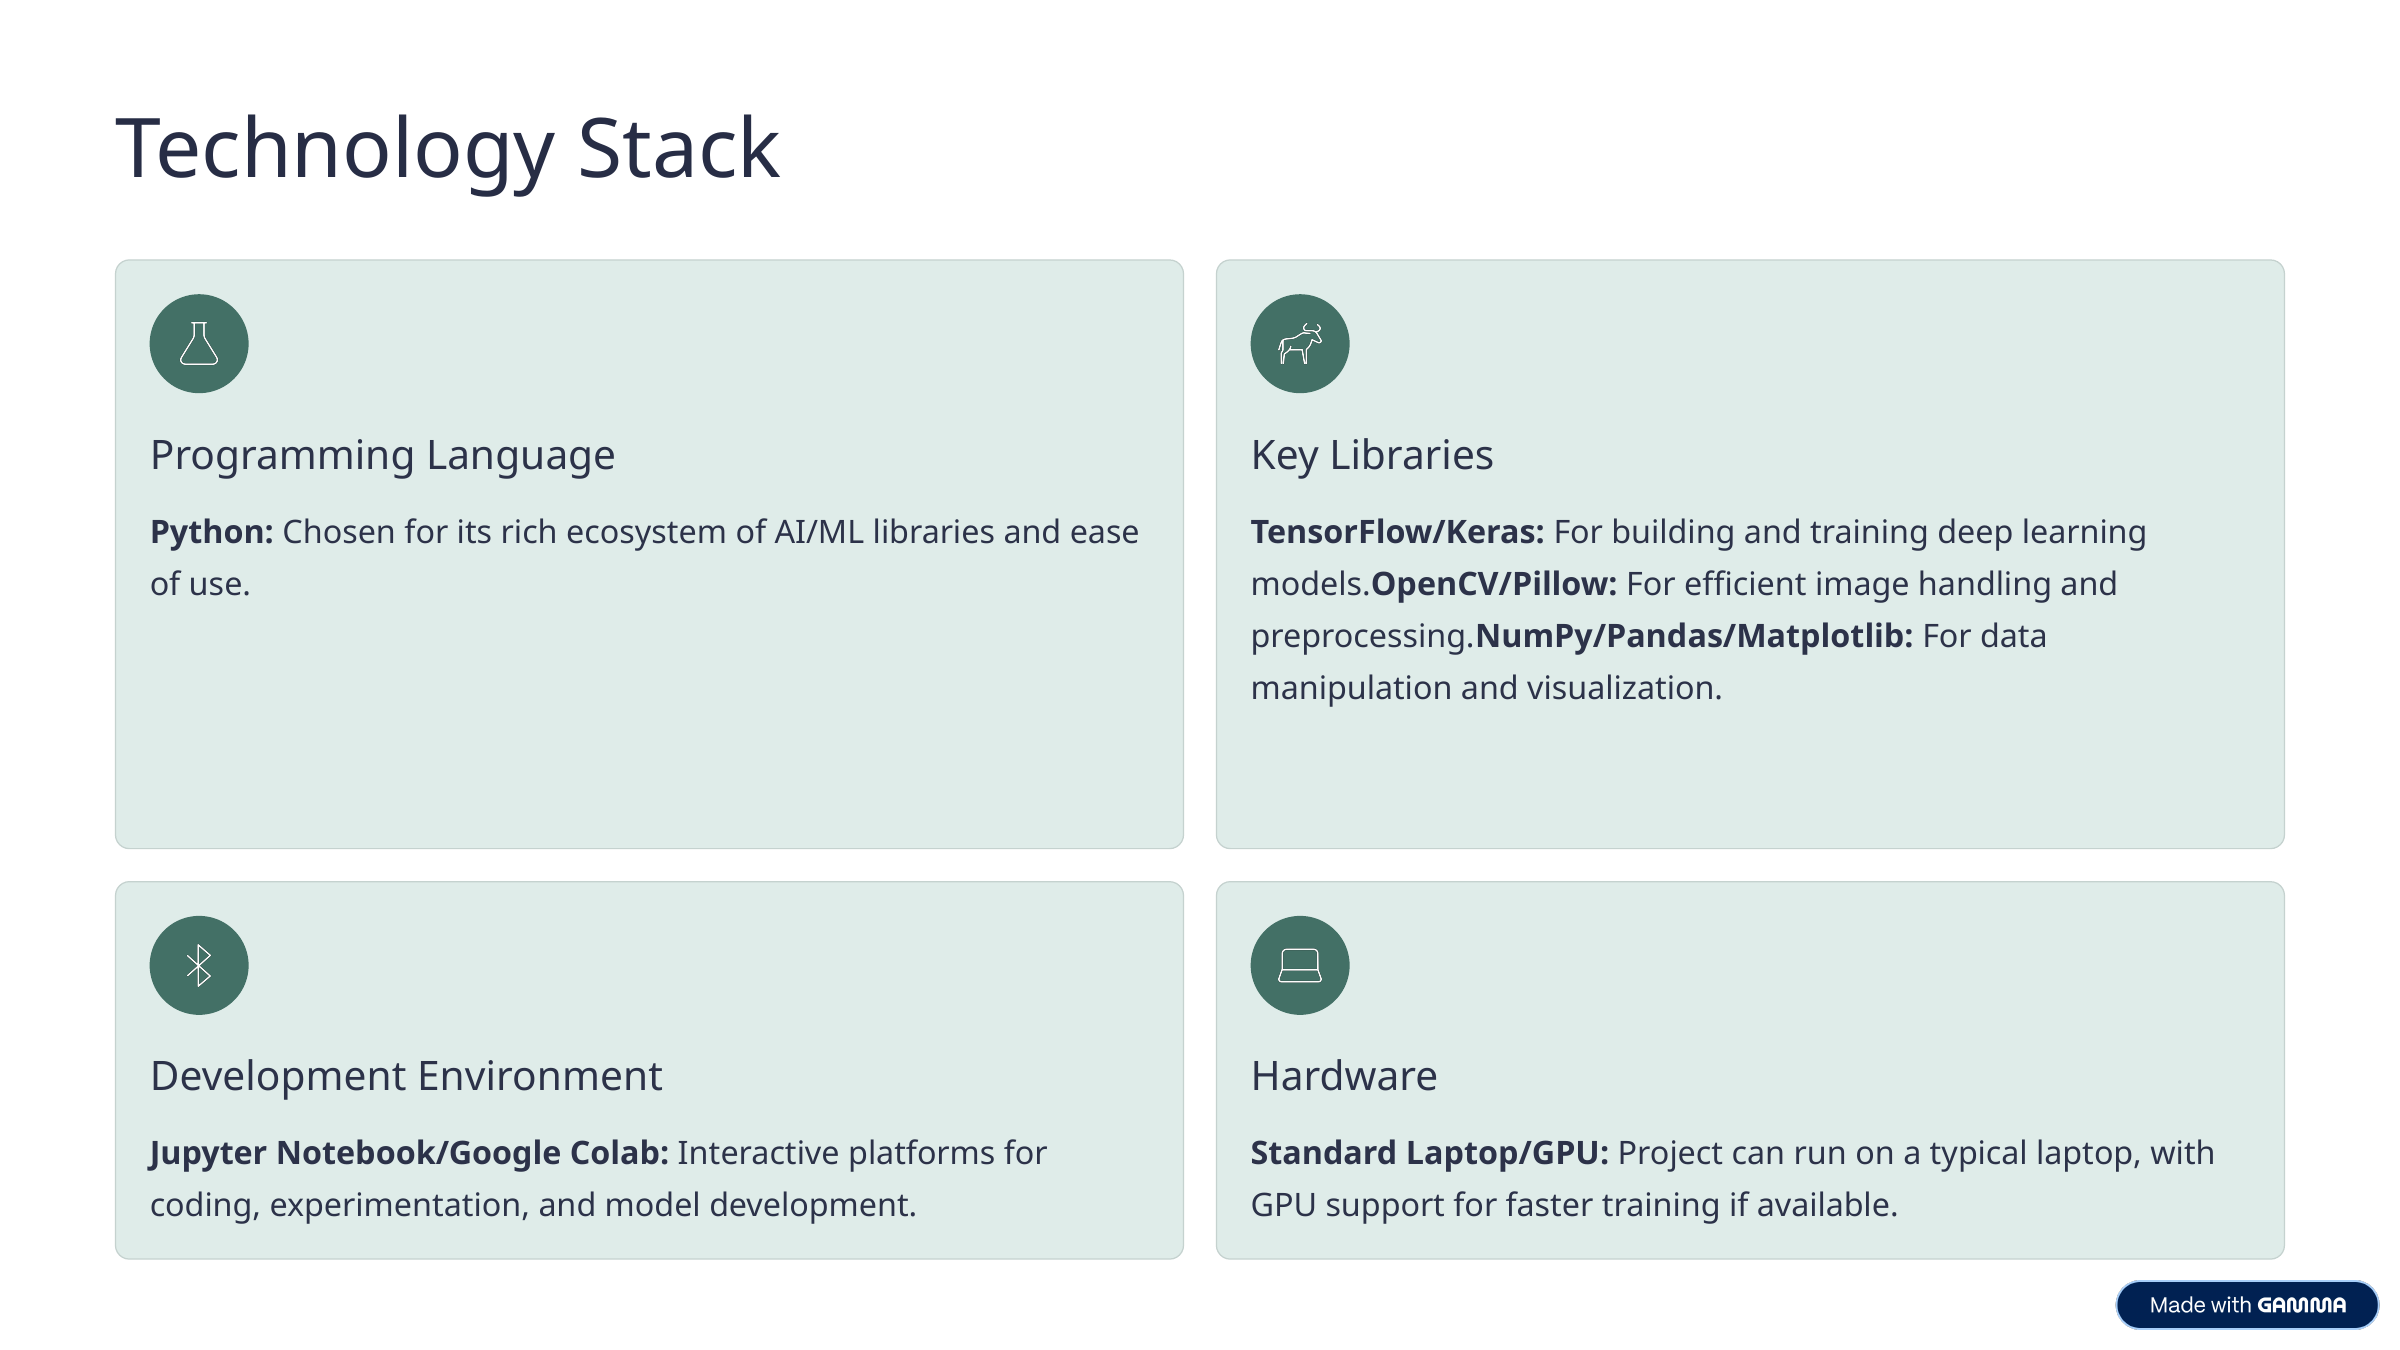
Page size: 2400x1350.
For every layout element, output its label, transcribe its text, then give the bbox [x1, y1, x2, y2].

text_box [115, 881, 1184, 1260]
text_box [1250, 915, 1350, 1015]
text_box [149, 294, 249, 394]
picture [2106, 1271, 2389, 1339]
text_box Python: Chosen for its rich ecosystem of AI/ML libraries and ease of use. [149, 497, 1150, 604]
text_box TensorFlow/Keras: For building and training deep learning models.OpenCV/Pillow: For efficient image handling and preprocessing.NumPy/Pandas/Matplotlib: For data manipulation and visualization. [1250, 497, 2251, 815]
text_box [1250, 294, 1350, 394]
text_box Technology Stack [115, 90, 941, 194]
text_box Development Environment [149, 1047, 636, 1100]
picture [176, 943, 222, 988]
picture [1277, 321, 1323, 366]
picture [1277, 943, 1323, 988]
text_box Standard Laptop/GPU: Project can run on a typical laptop, with GPU support for faster training if available. [1250, 1119, 2251, 1225]
picture [176, 321, 222, 366]
text_box Programming Language [149, 426, 583, 478]
text_box Hardware [1250, 1047, 1664, 1100]
text_box [1216, 881, 2285, 1260]
text_box [149, 915, 249, 1015]
text_box Jupyter Notebook/Google Colab: Interactive platforms for coding, experimentation, and model development. [149, 1119, 1150, 1225]
text_box Key Libraries [1250, 426, 1664, 478]
text_box [115, 259, 1184, 849]
text_box [1216, 259, 2285, 849]
